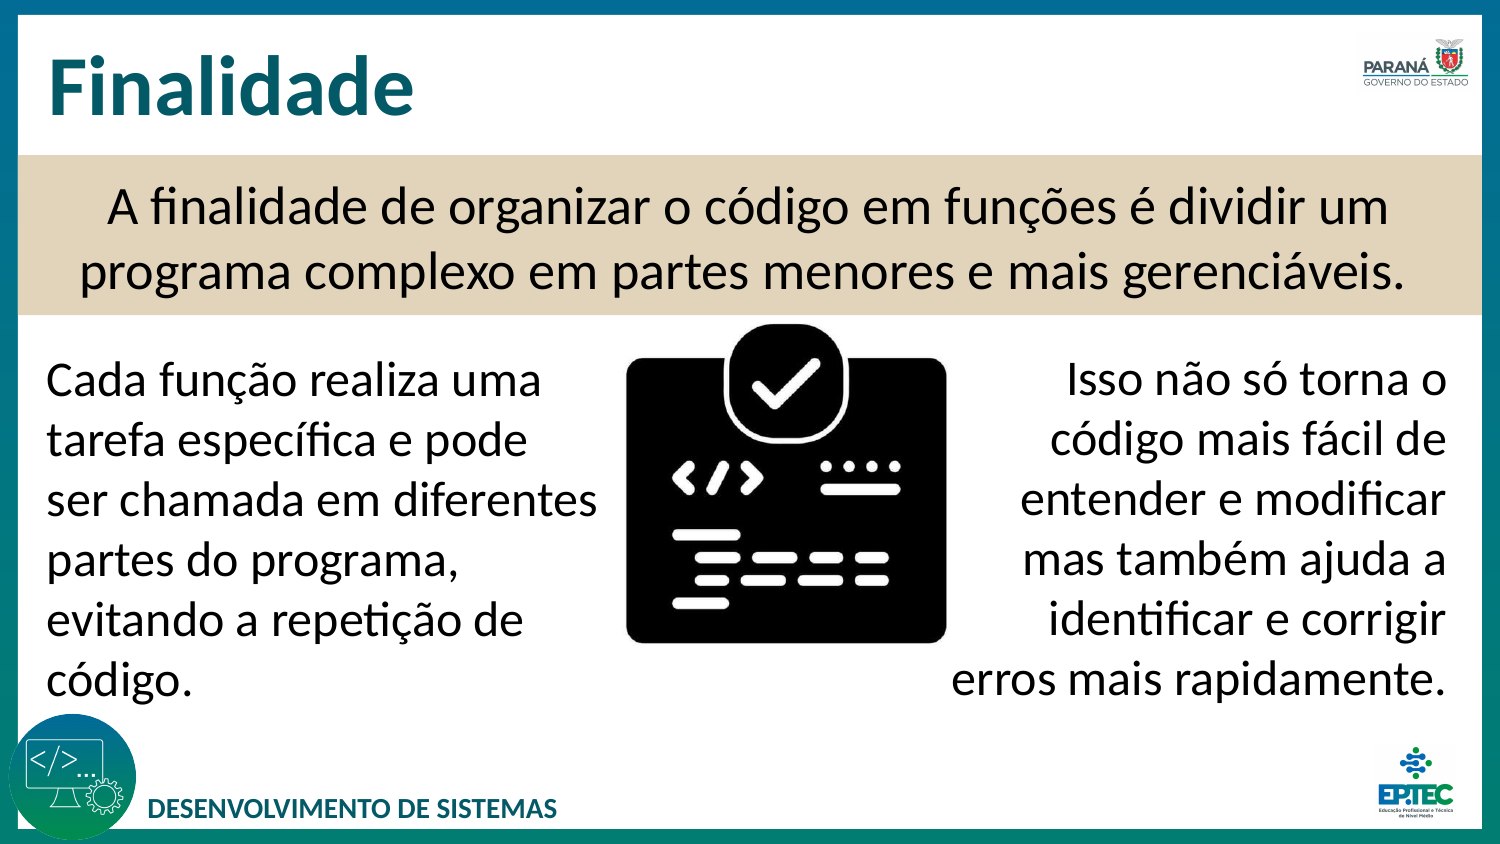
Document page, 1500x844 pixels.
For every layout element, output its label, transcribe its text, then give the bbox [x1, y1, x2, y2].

picture [1356, 30, 1475, 94]
text_box [17, 14, 1482, 155]
picture [8, 713, 137, 841]
text_box Finalidade [33, 22, 1457, 140]
text_box A finalidade de organizar o código em funções é dividir um programa complexo em partes menores e mais gerenciáveis. [17, 155, 1482, 316]
picture [614, 316, 954, 655]
picture [1374, 745, 1457, 822]
text_box [17, 316, 1482, 829]
text_box DESENVOLVIMENTO DE SISTEMAS [141, 783, 644, 830]
picture [1482, 273, 1500, 277]
text_box Isso não só torna o código mais fácil de entender e modificar mas também ajuda a identificar e corrigir erros mais rapidamente. [932, 330, 1463, 721]
text_box Cada função realiza uma tarefa específica e pode ser chamada em diferentes partes do programa, evitando a repetição de código. [31, 330, 609, 586]
picture [0, 273, 17, 277]
